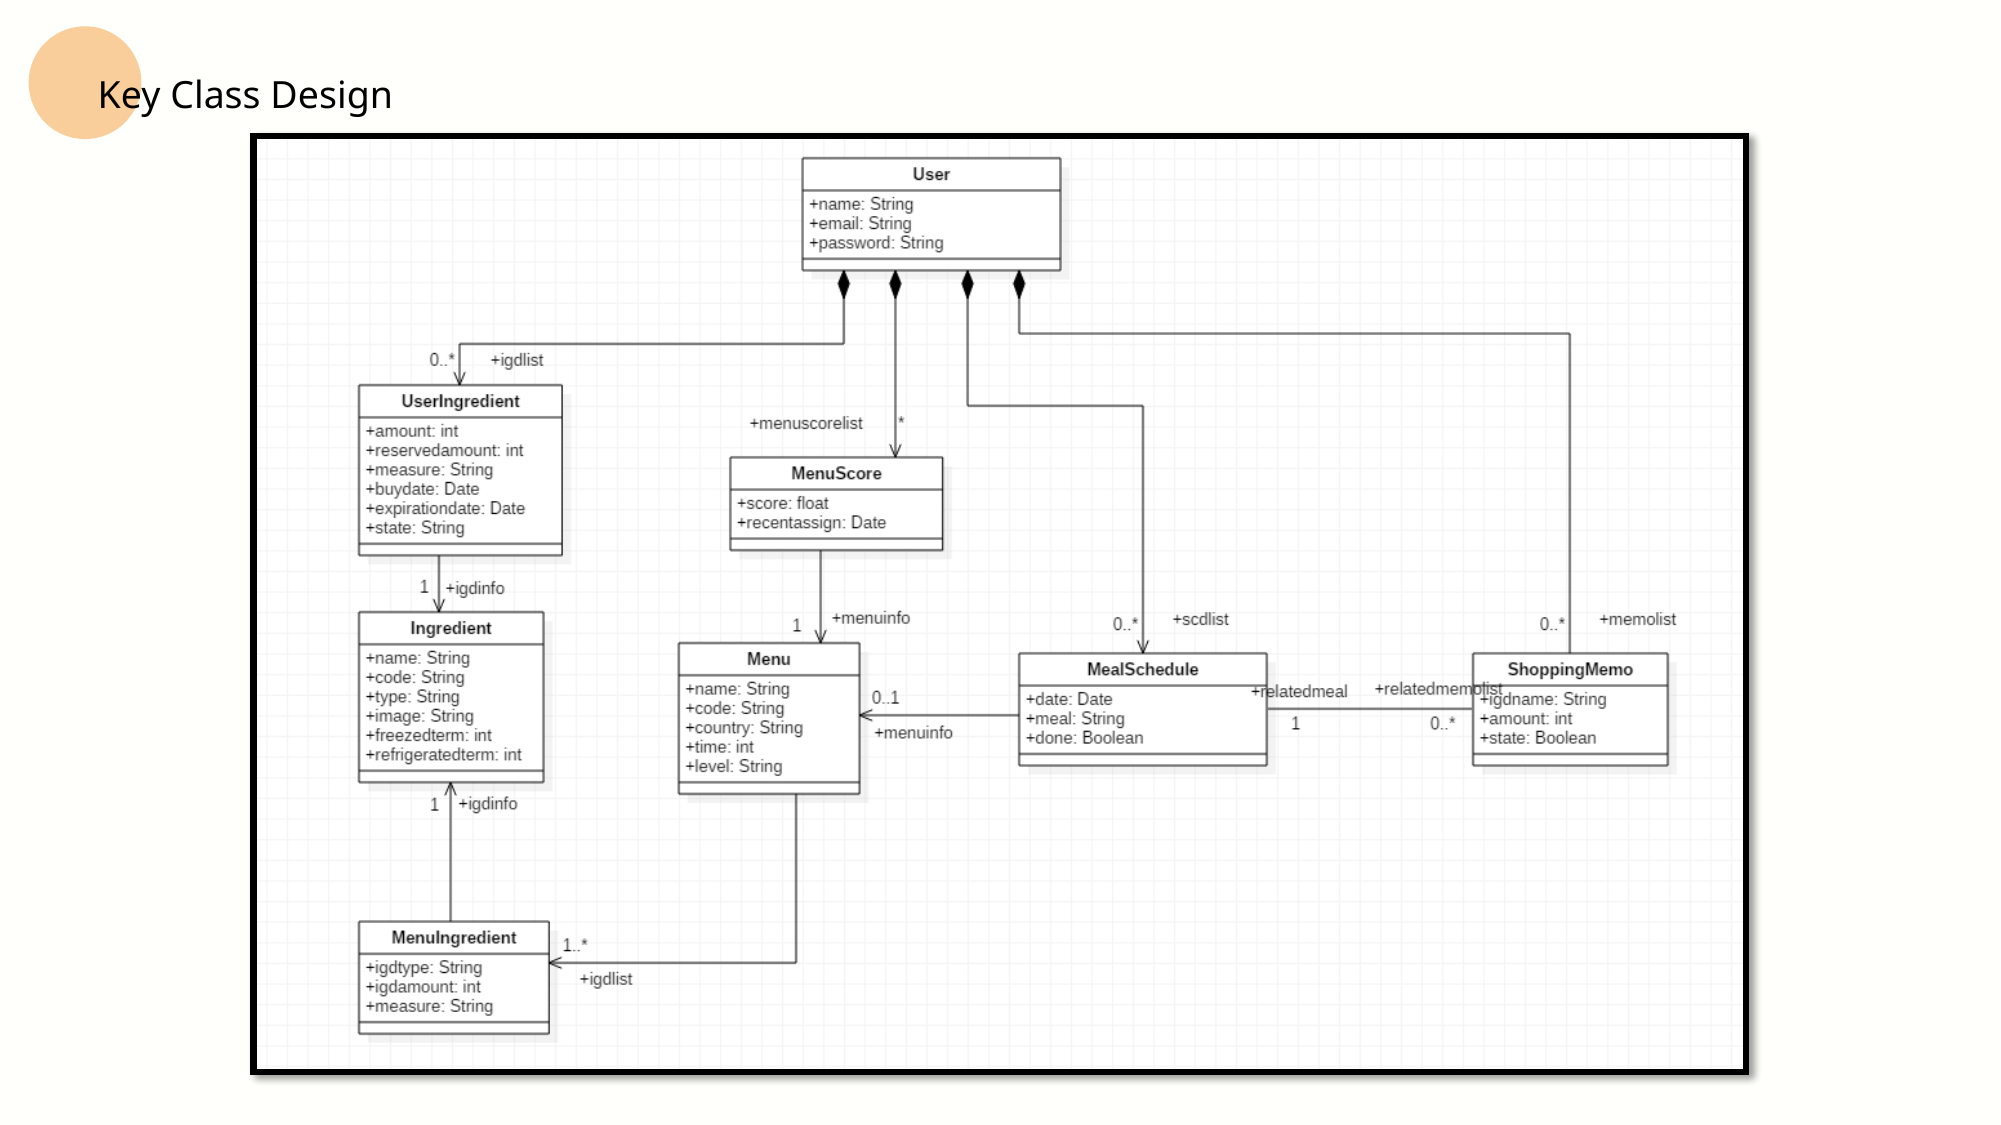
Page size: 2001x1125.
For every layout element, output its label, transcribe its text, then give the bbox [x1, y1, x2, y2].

text_box Key Class Design [82, 63, 409, 123]
text_box [27, 25, 139, 141]
picture [256, 139, 1744, 1070]
